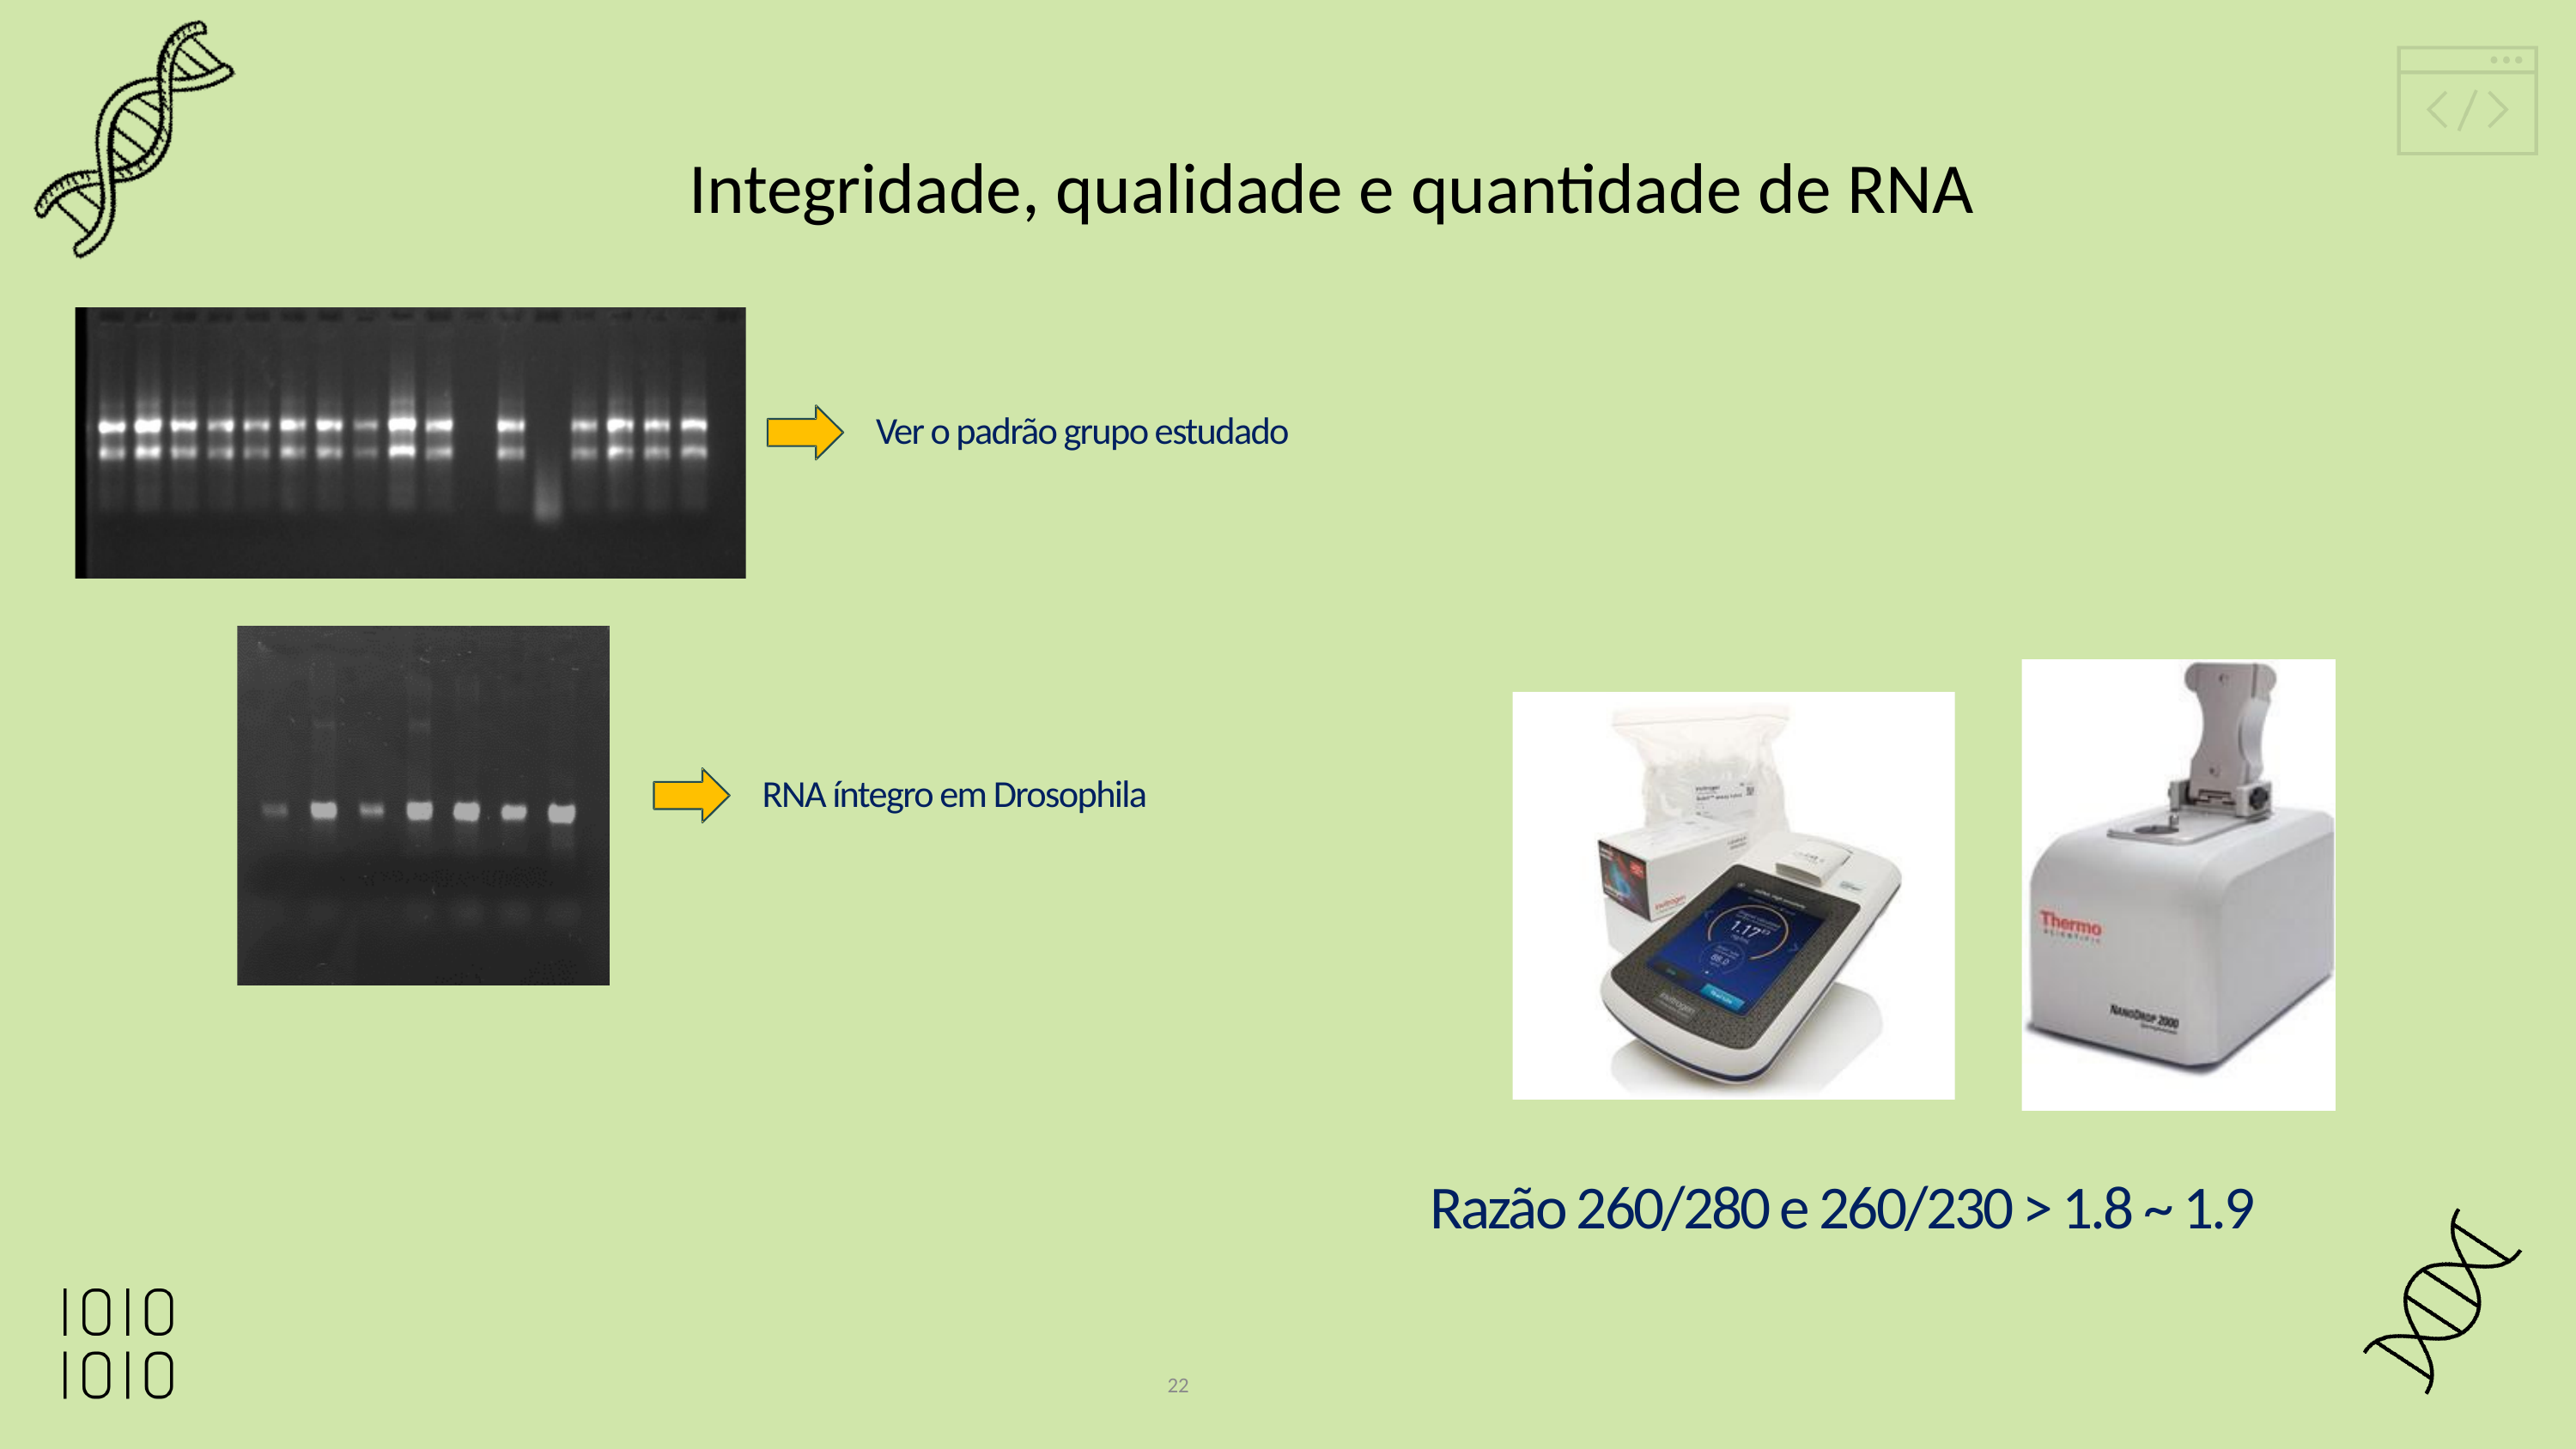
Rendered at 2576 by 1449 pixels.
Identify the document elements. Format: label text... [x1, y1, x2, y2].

picture [0, 0, 289, 295]
picture [2382, 15, 2553, 185]
text_box Ver o padrão grupo estudado [876, 406, 1411, 452]
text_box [653, 767, 732, 824]
text_box Razão 260/280 e 260/230 > 1.8 ~ 1.9 [1399, 1167, 2576, 1242]
slide_number 22 [902, 1358, 1202, 1410]
picture [2021, 659, 2336, 1111]
text_box RNA íntegro em Drosophila [762, 768, 1371, 815]
picture [237, 619, 610, 992]
picture [1512, 692, 1955, 1100]
picture [75, 307, 746, 579]
picture [2313, 1207, 2571, 1430]
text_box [766, 403, 845, 461]
picture [42, 1268, 194, 1419]
text_box Integridade, qualidade e quantidade de RNA [676, 135, 2115, 234]
